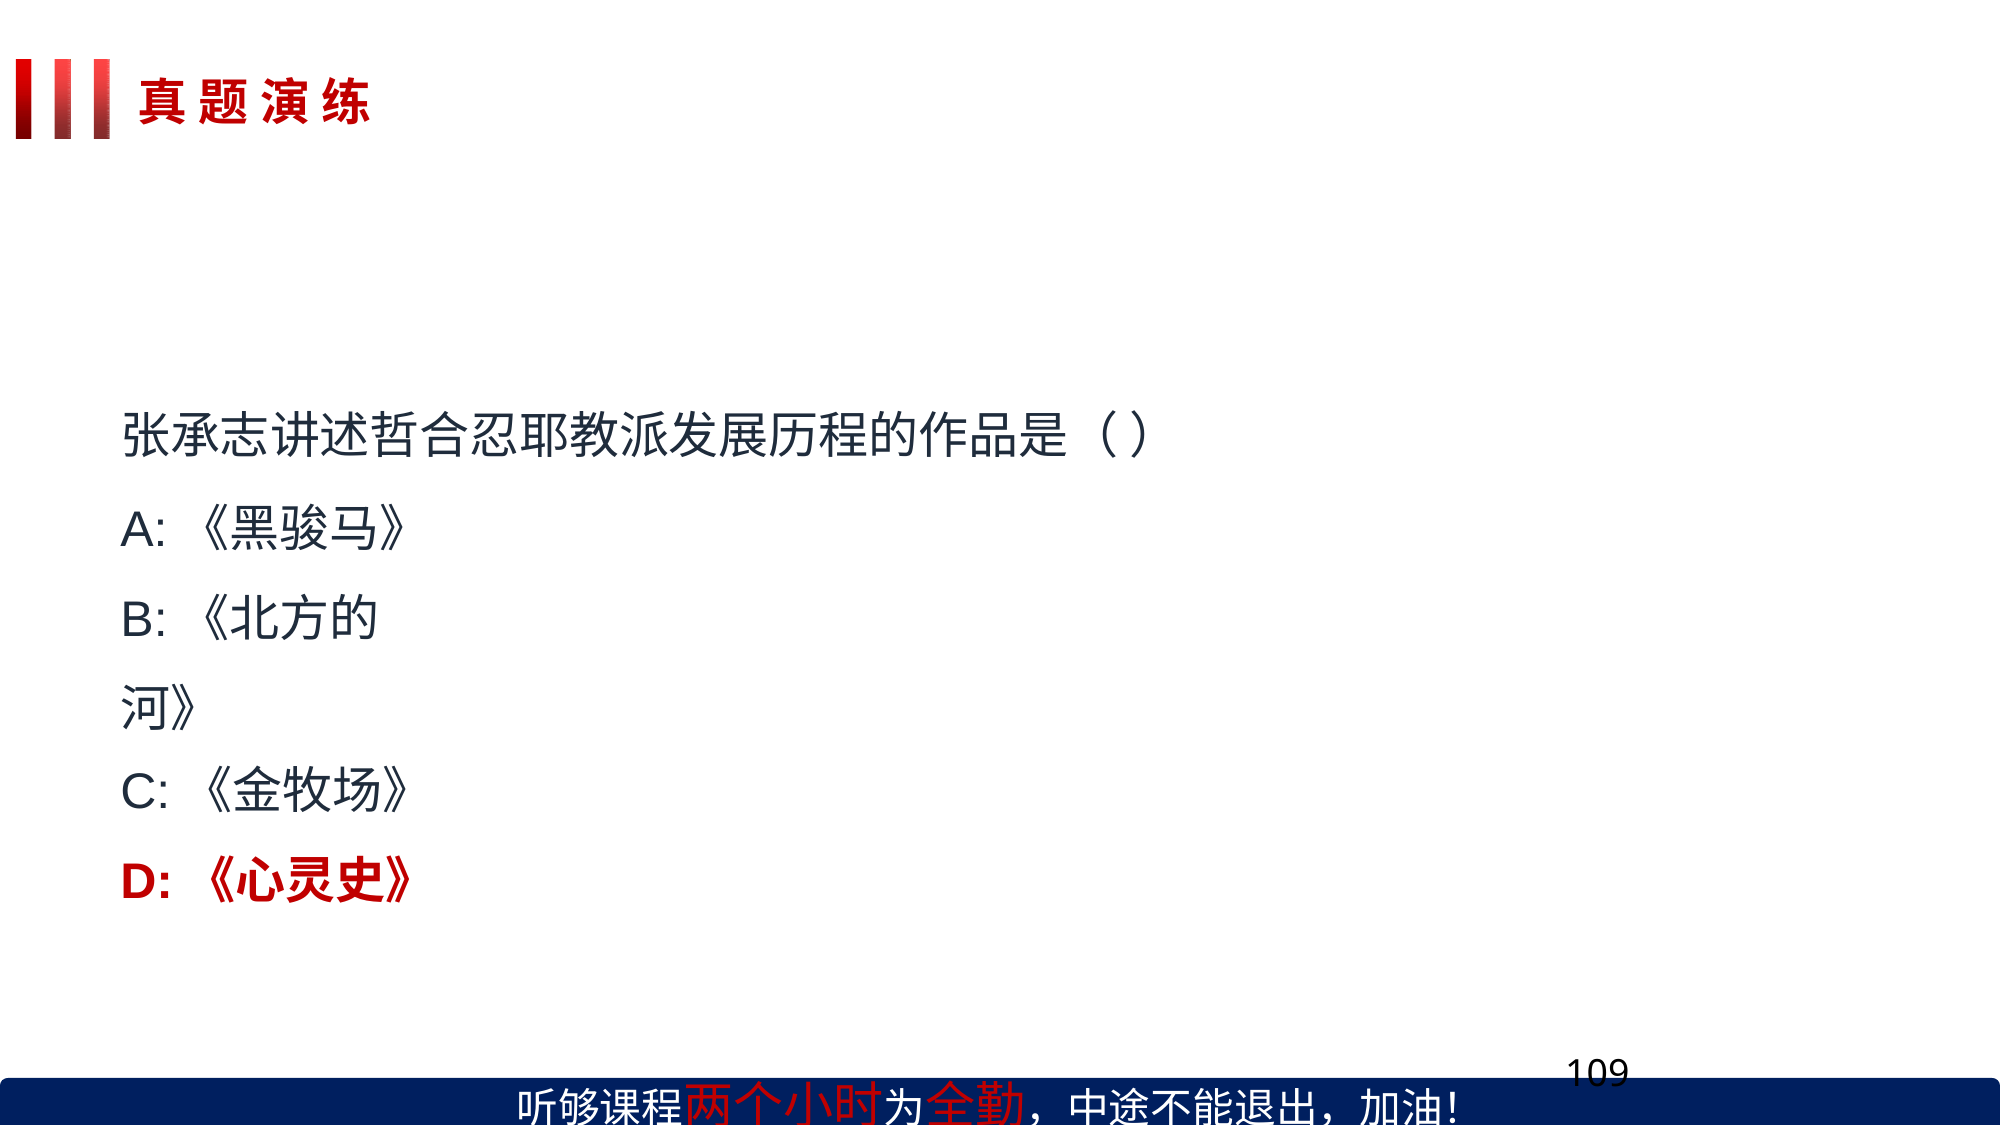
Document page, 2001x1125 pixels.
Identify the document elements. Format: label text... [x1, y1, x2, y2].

footer 听够课程两个小时为全勤，中途不能退出，加油！ [514, 1079, 1486, 1125]
text_box [54, 59, 71, 139]
text_box [1561, 1044, 1636, 1100]
text_box [0, 1077, 2000, 1125]
picture [15, 59, 32, 139]
title 真 题 演 练 [135, 68, 385, 259]
text_box [93, 59, 110, 139]
text_box 张承志讲述哲合忍耶教派发展历程的作品是（ ） A:《黑骏马》 B:《北方的河》 C:《金牧场》 D:《心灵史》 [118, 377, 1187, 909]
